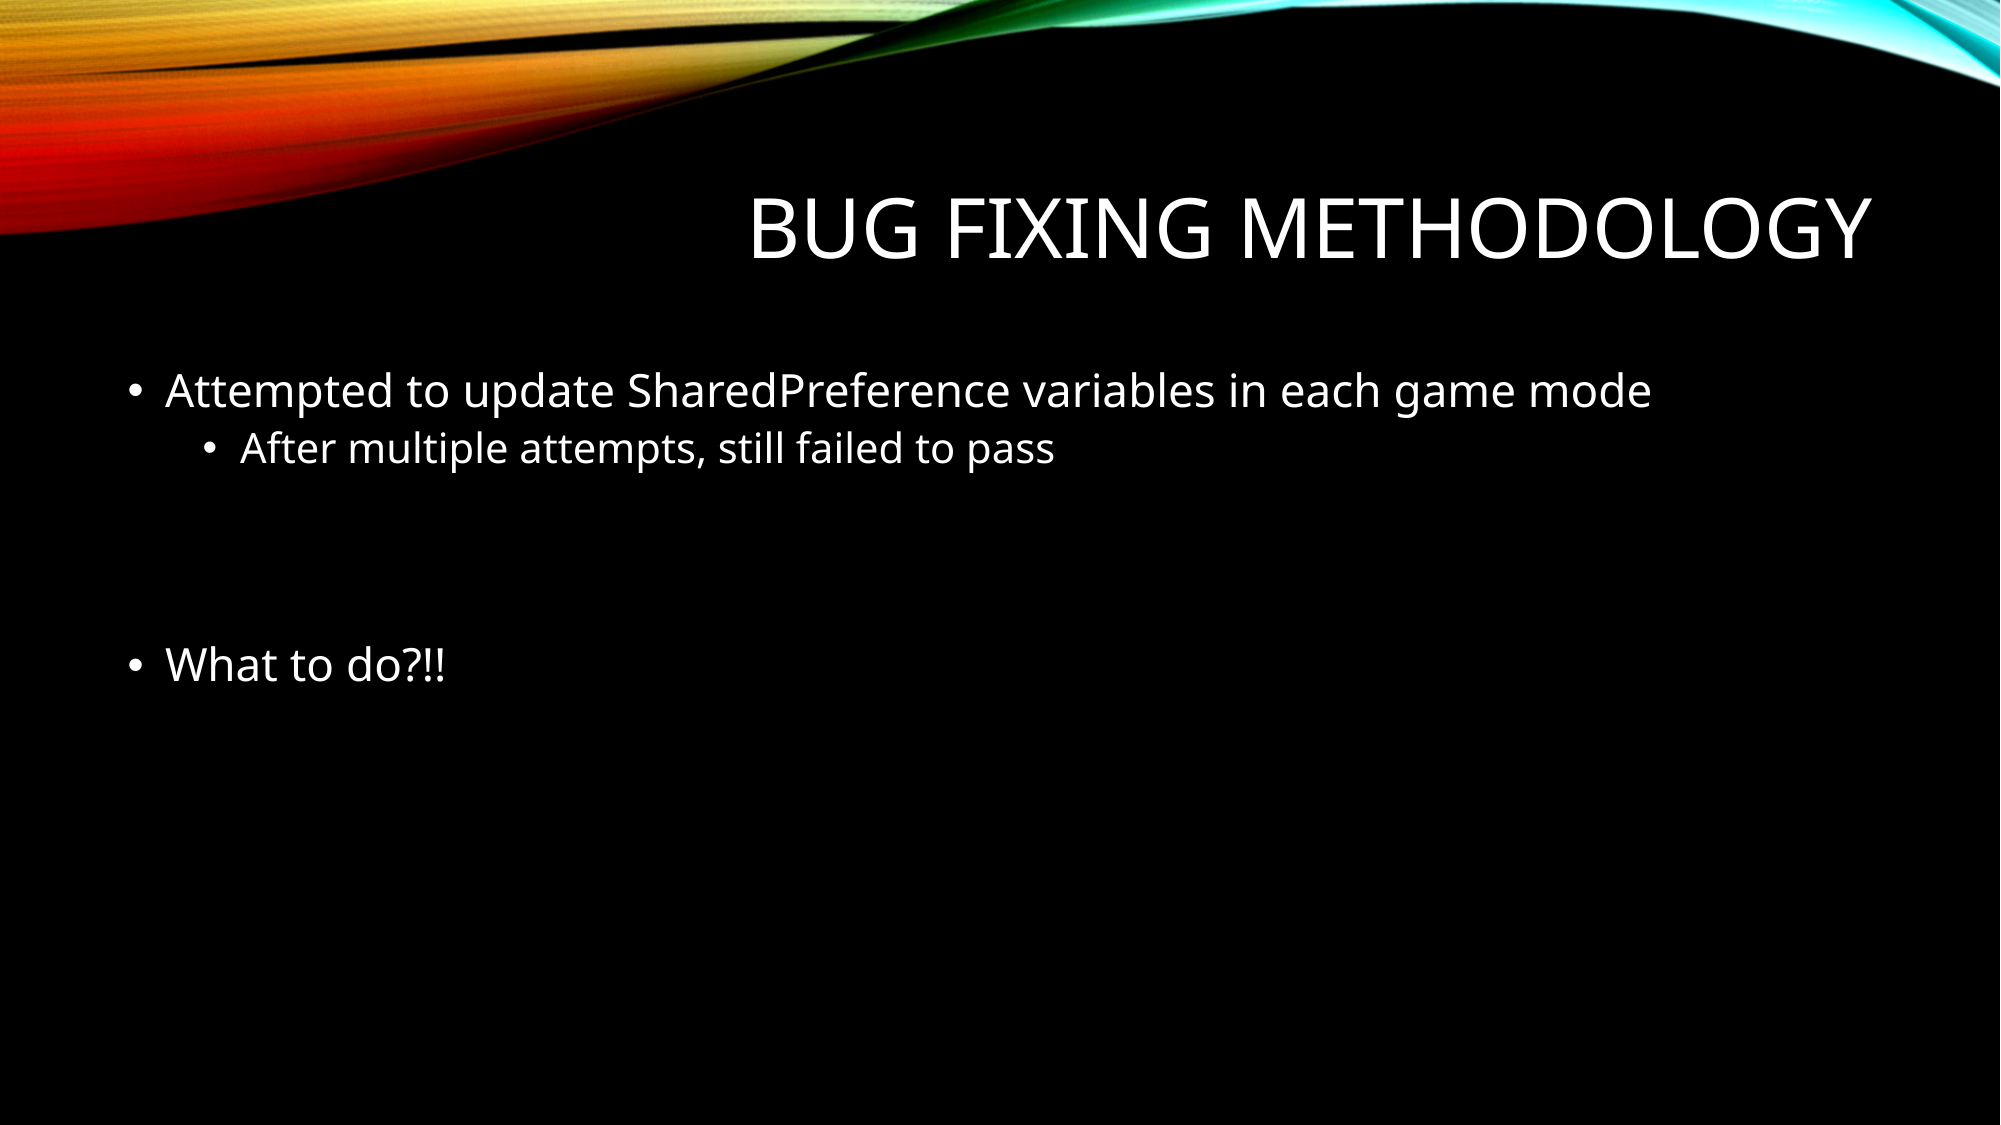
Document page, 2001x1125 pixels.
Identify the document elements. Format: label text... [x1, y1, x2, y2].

title Bug fixing methodology [474, 125, 1888, 338]
list Attempted to update SharedPreference variables in each game mode After multiple attempts, still failed to pass What to do?!! [112, 360, 1888, 1021]
picture [0, 0, 2000, 237]
